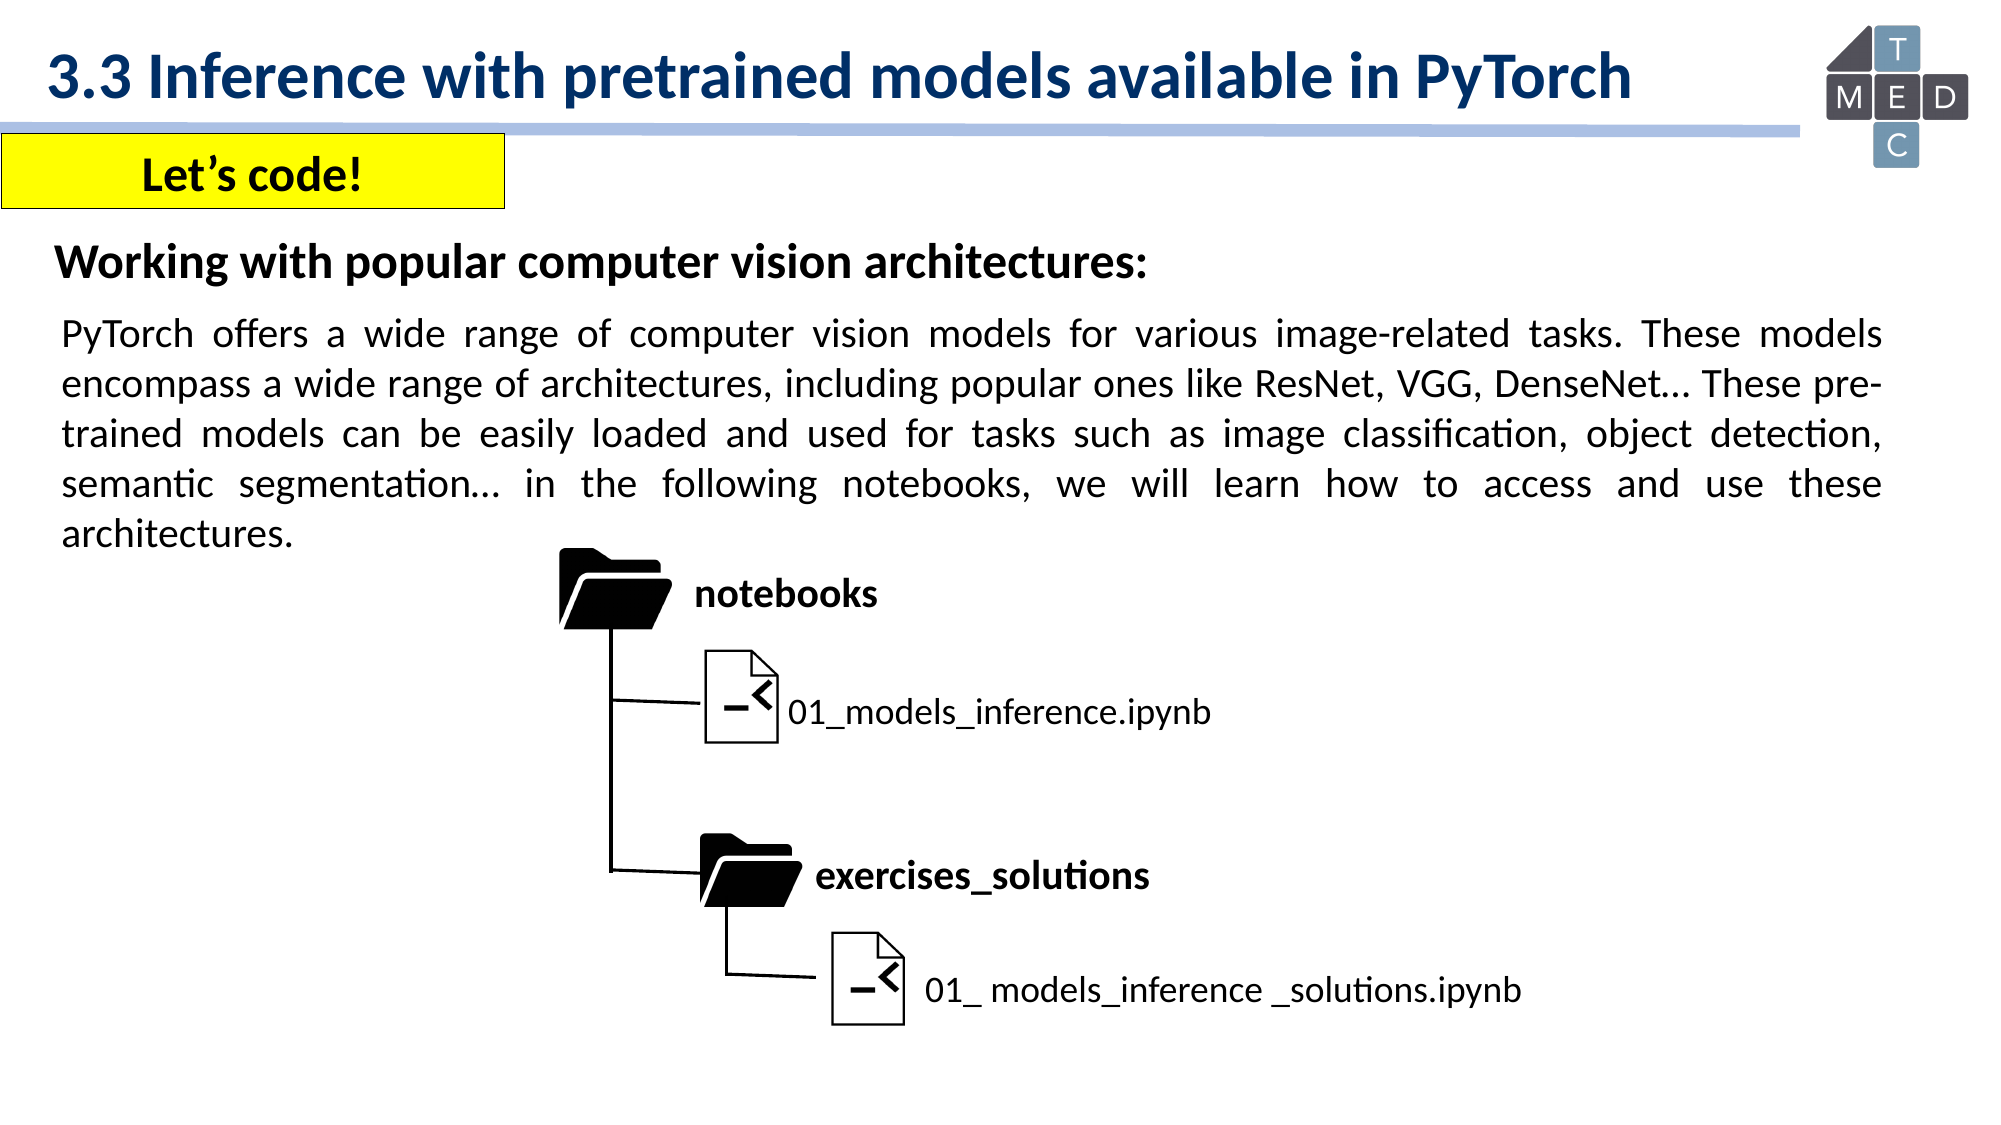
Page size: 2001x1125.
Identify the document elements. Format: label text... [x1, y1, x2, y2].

picture [1799, 0, 2001, 172]
text_box 3.3 Inference with pretrained models available in PyTorch [32, 24, 1758, 119]
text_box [546, 519, 1662, 1035]
text_box Working with popular computer vision architectures: [39, 221, 1345, 296]
text_box PyTorch offers a wide range of computer vision models for various image-related tasks. These models encompass a wide range of architectures, including popular ones like ResNet, VGG, DenseNet… These pre-trained models can be easily loaded and used for tasks such as image classification, object detection, semantic segmentation… in the following notebooks, we will learn how to access and use these architectures. [46, 298, 1899, 564]
text_box Let’s code! [1, 133, 505, 209]
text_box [0, 128, 1800, 132]
